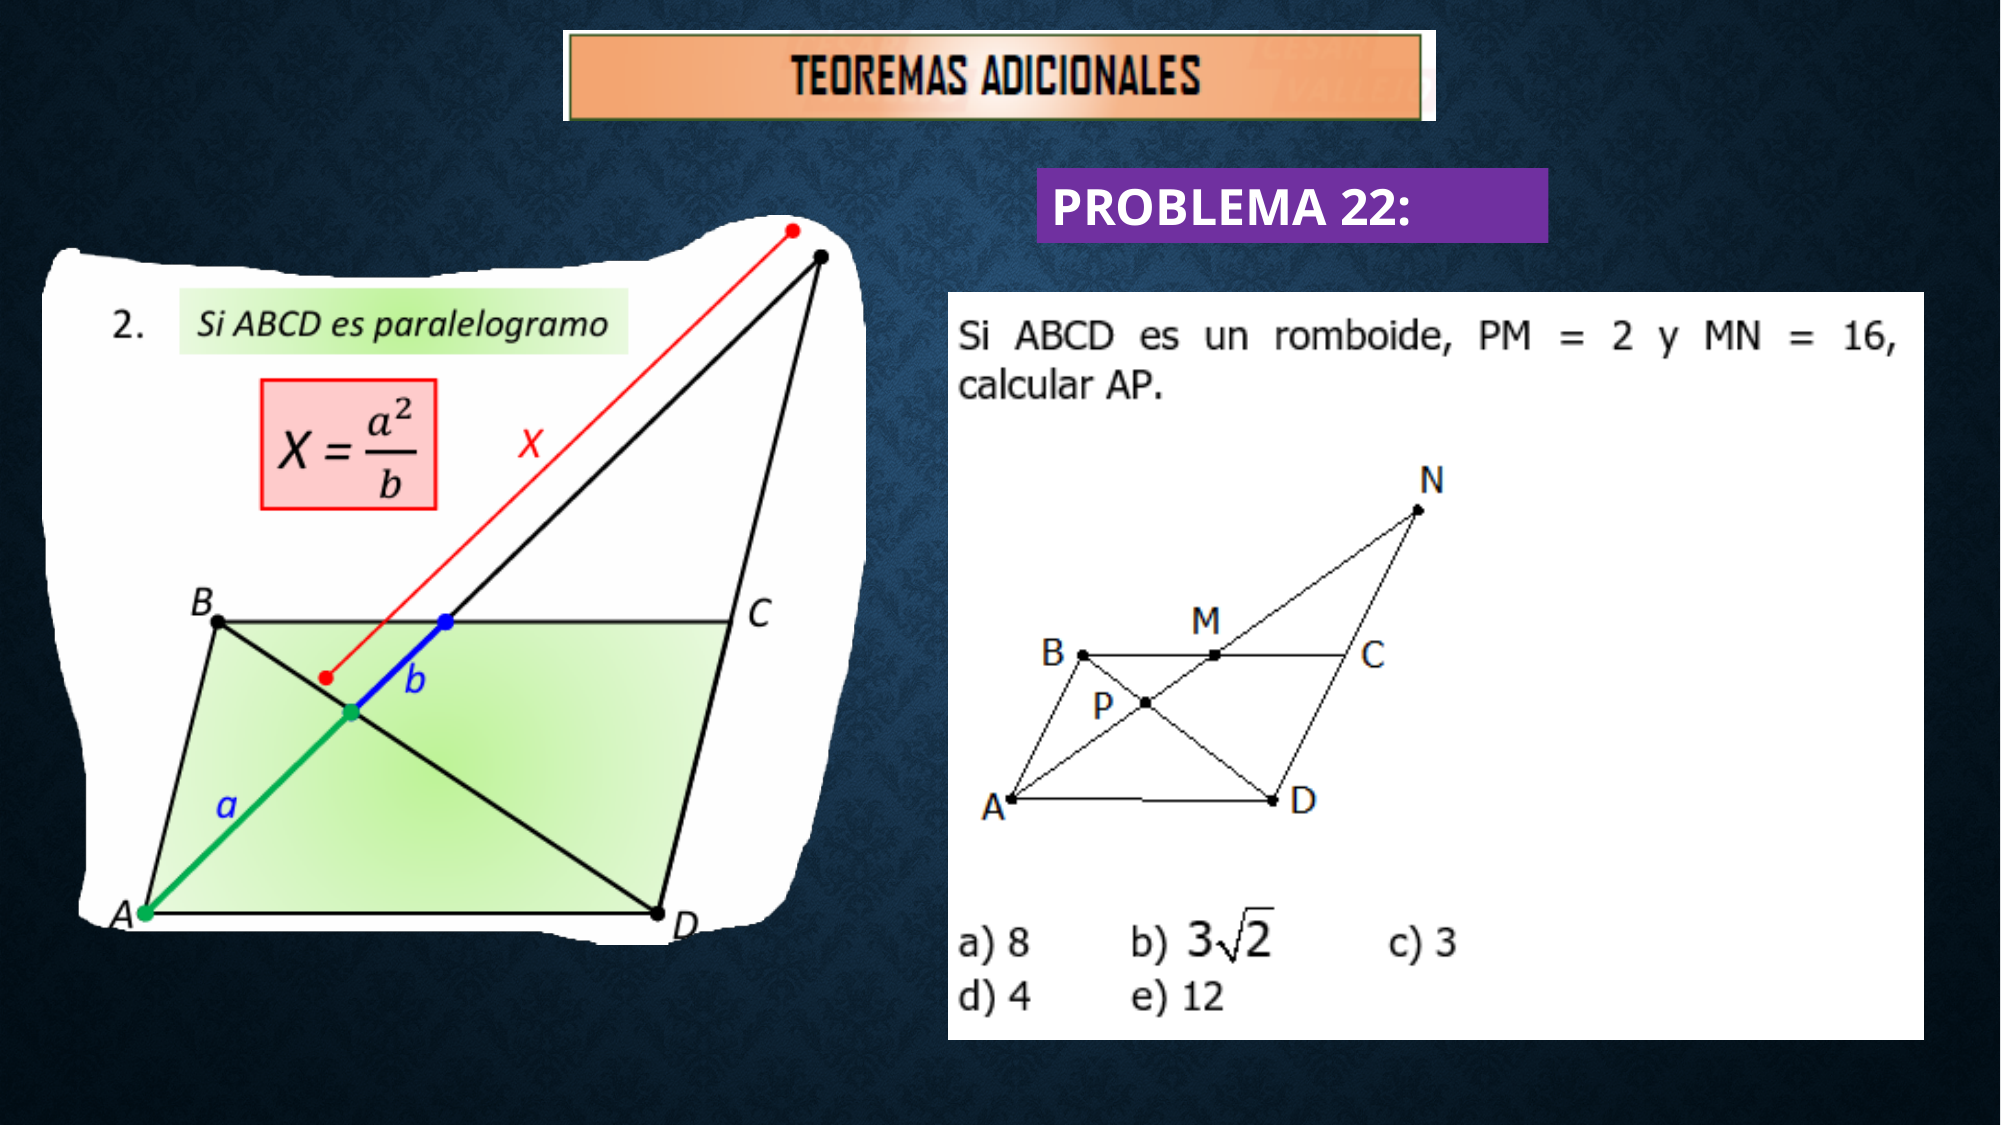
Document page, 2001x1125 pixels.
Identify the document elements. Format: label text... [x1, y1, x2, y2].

picture [947, 291, 1925, 1040]
picture [563, 30, 1437, 121]
picture [42, 214, 867, 945]
text_box PROBLEMA 22: [1036, 168, 1549, 243]
